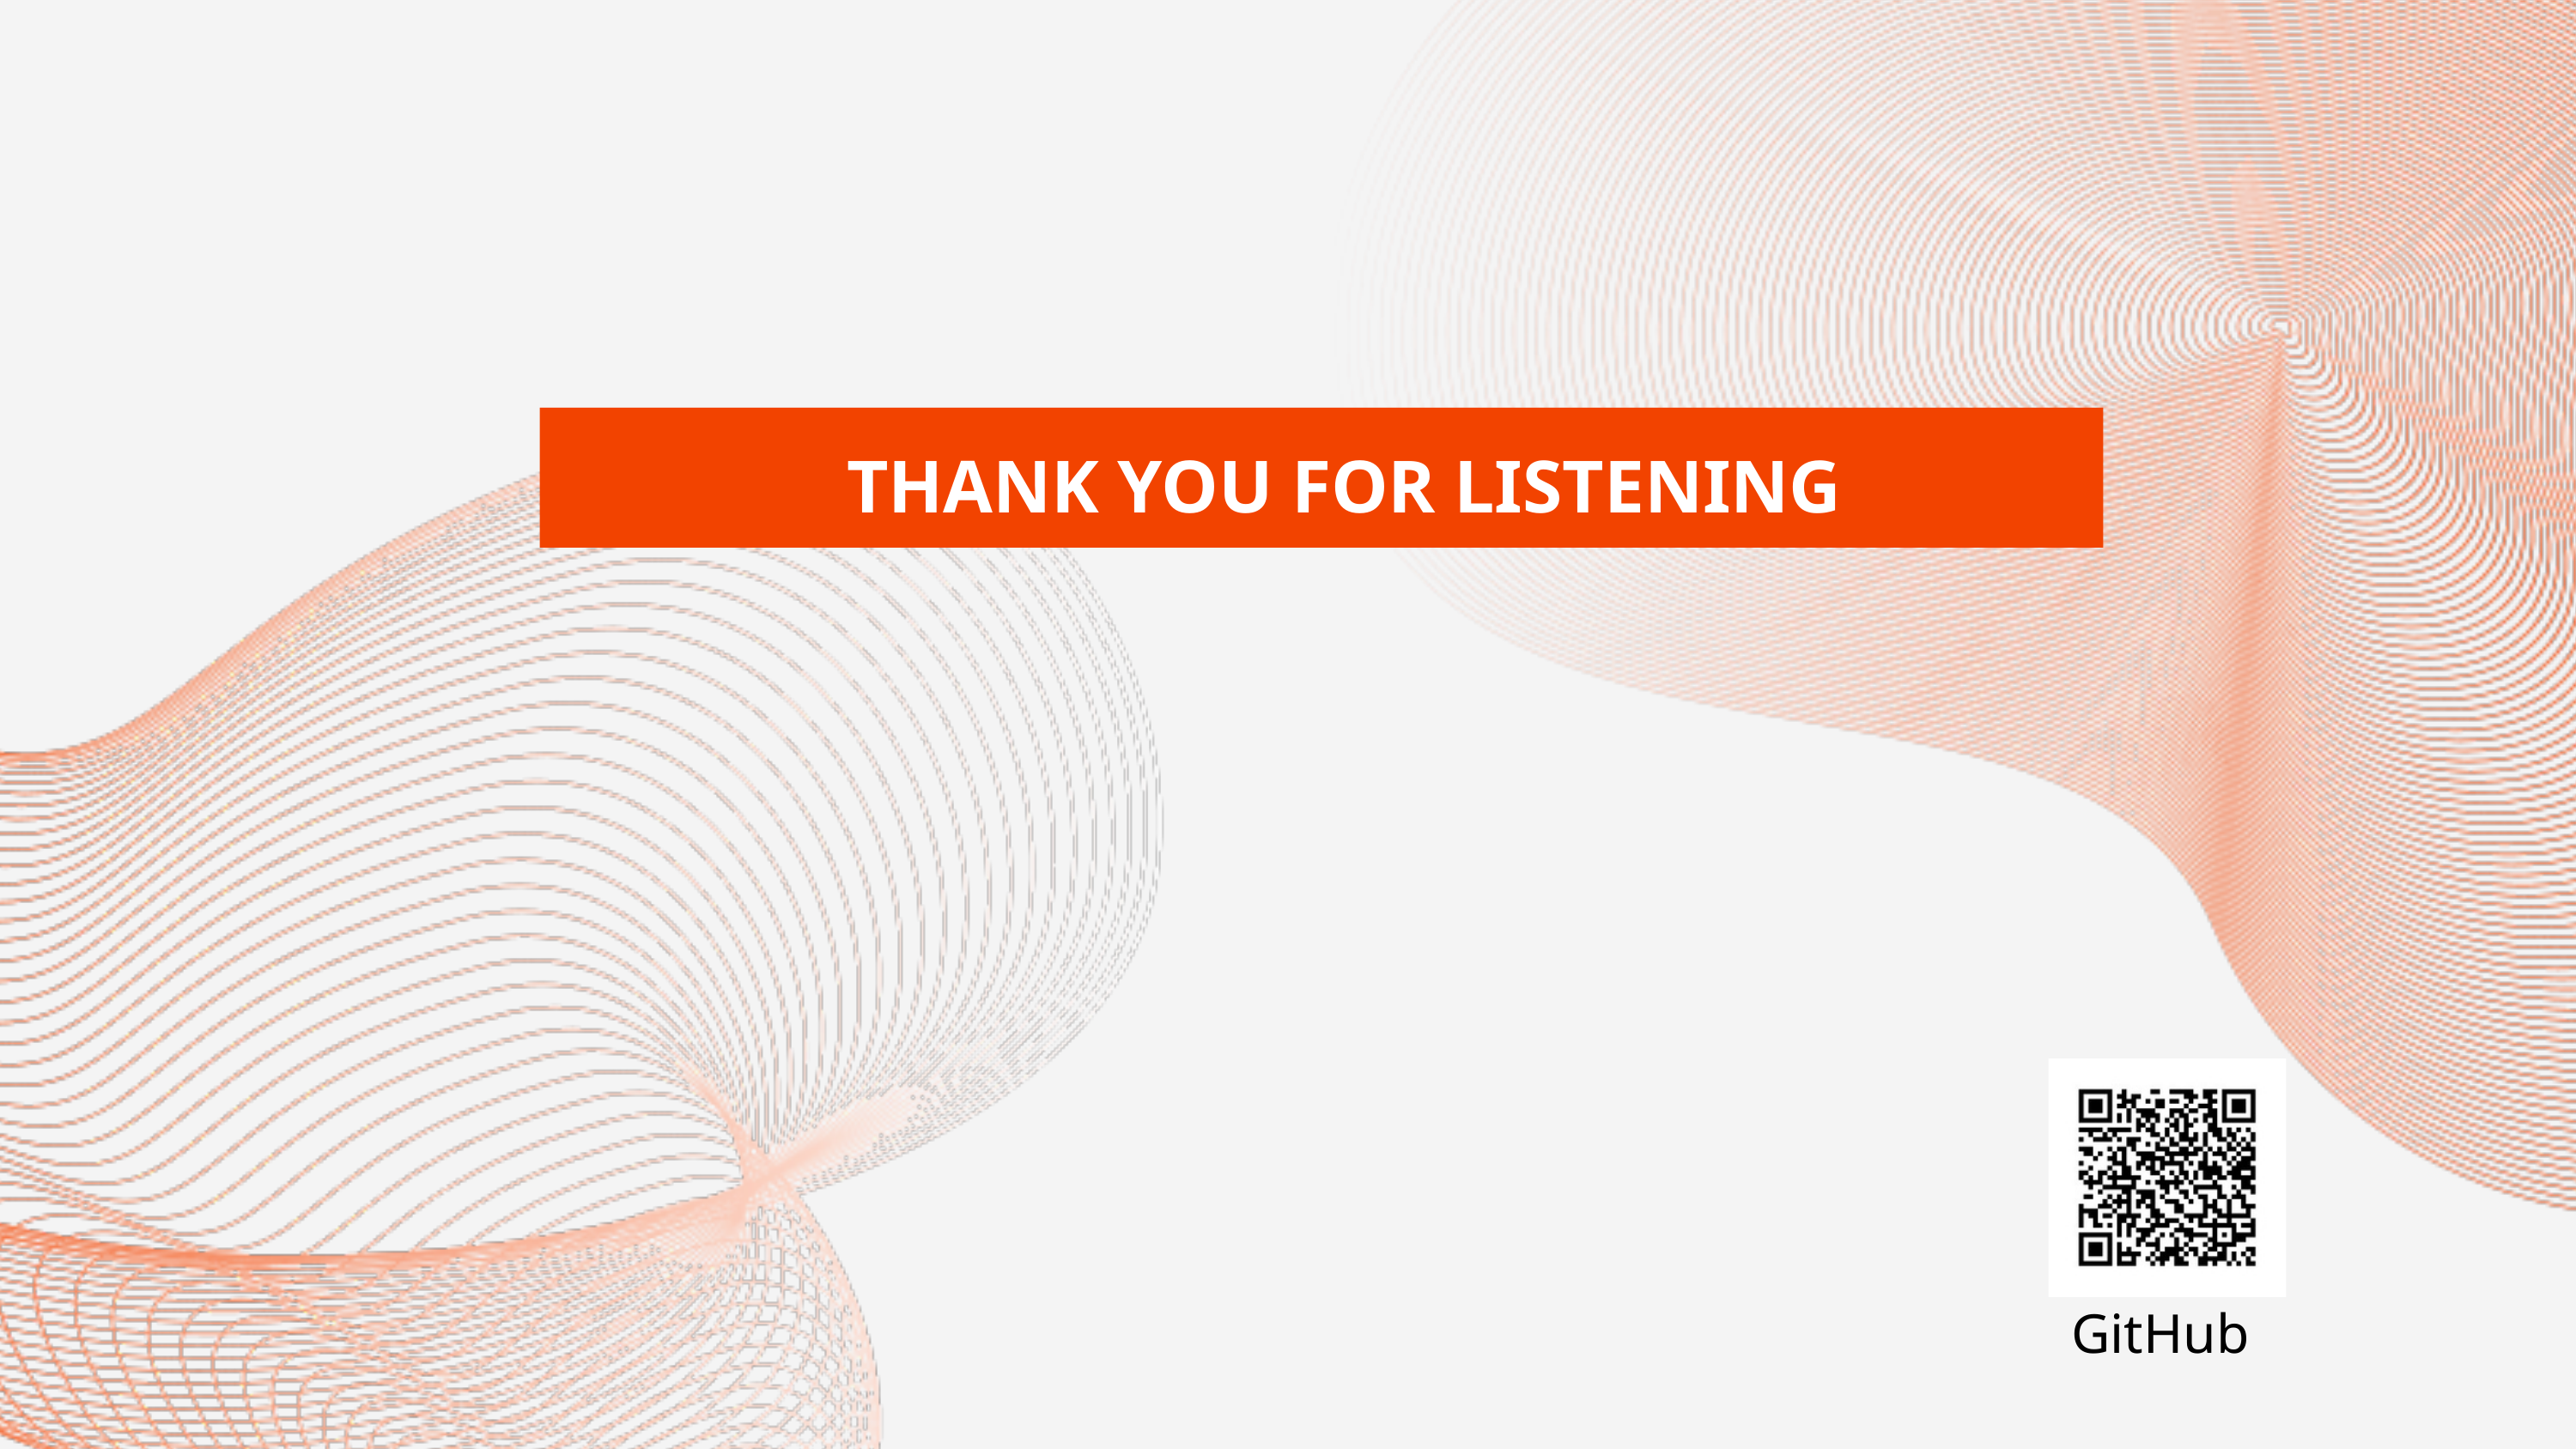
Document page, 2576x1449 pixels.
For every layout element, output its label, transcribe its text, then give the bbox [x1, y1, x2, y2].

text_box [2048, 1058, 2287, 1294]
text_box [539, 407, 2104, 549]
text_box [0, 407, 1170, 1449]
text_box [1321, 0, 2576, 1228]
text_box GitHub [1783, 1294, 2551, 1364]
